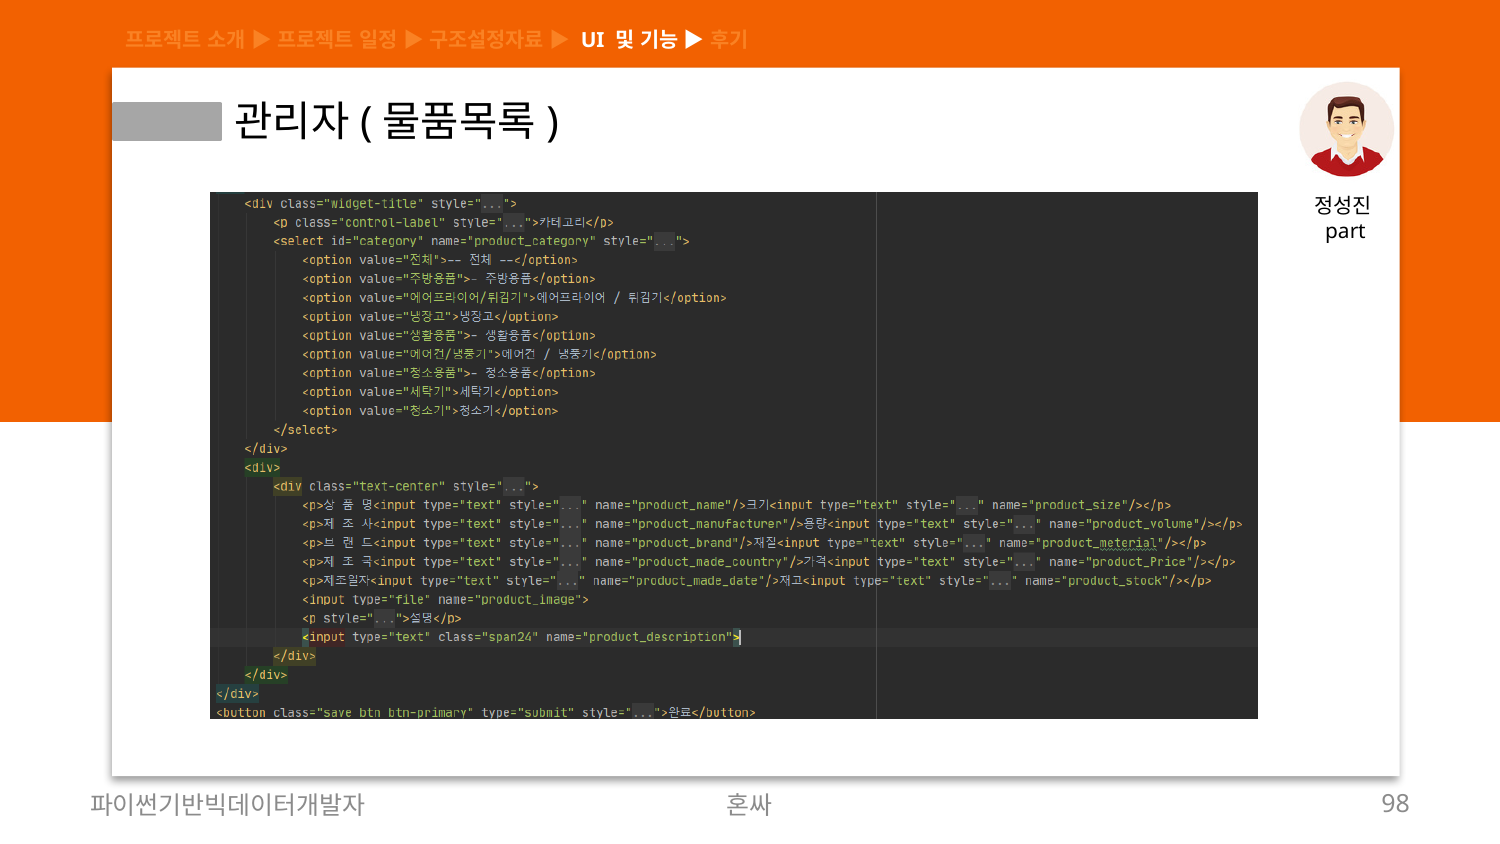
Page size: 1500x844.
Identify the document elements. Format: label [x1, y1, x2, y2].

slide_number [1074, 782, 1425, 827]
slide_number [75, 782, 425, 827]
picture [209, 192, 1258, 719]
text_box [0, 0, 1500, 778]
footer [512, 782, 988, 827]
picture [1292, 78, 1398, 183]
